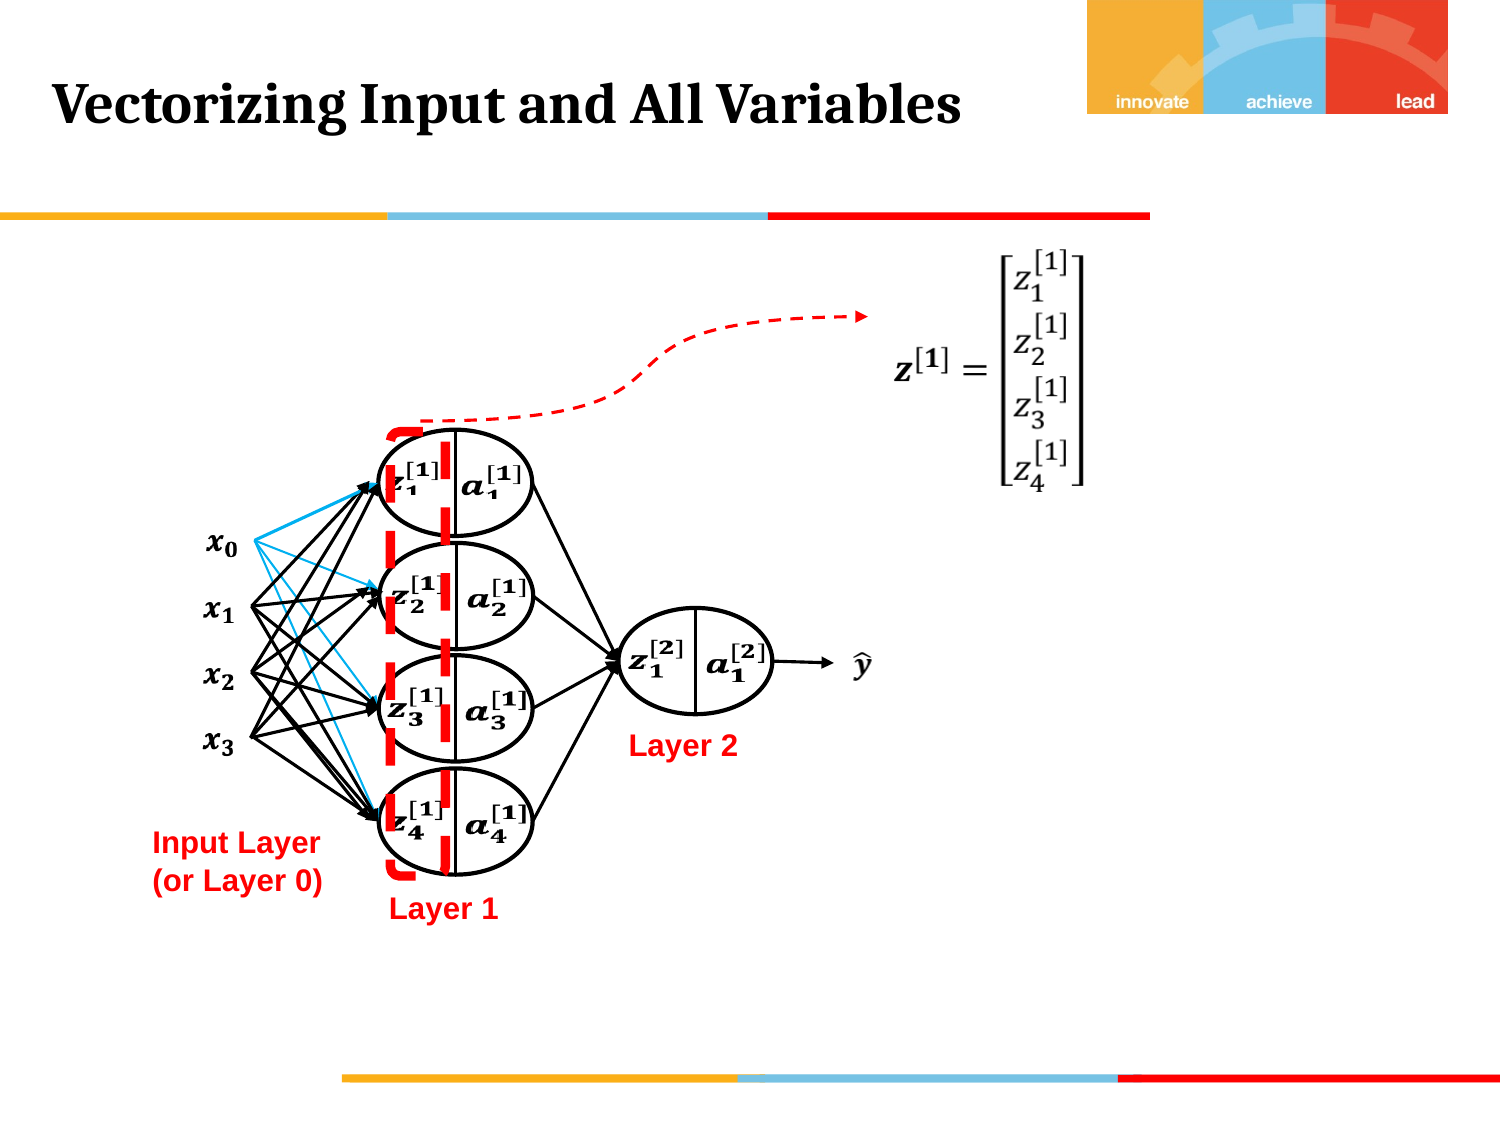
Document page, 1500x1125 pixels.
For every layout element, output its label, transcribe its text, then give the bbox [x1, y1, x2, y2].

picture [1377, 0, 1448, 114]
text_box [137, 237, 1104, 934]
title Vectorizing Input and All Variables [37, 0, 1377, 200]
